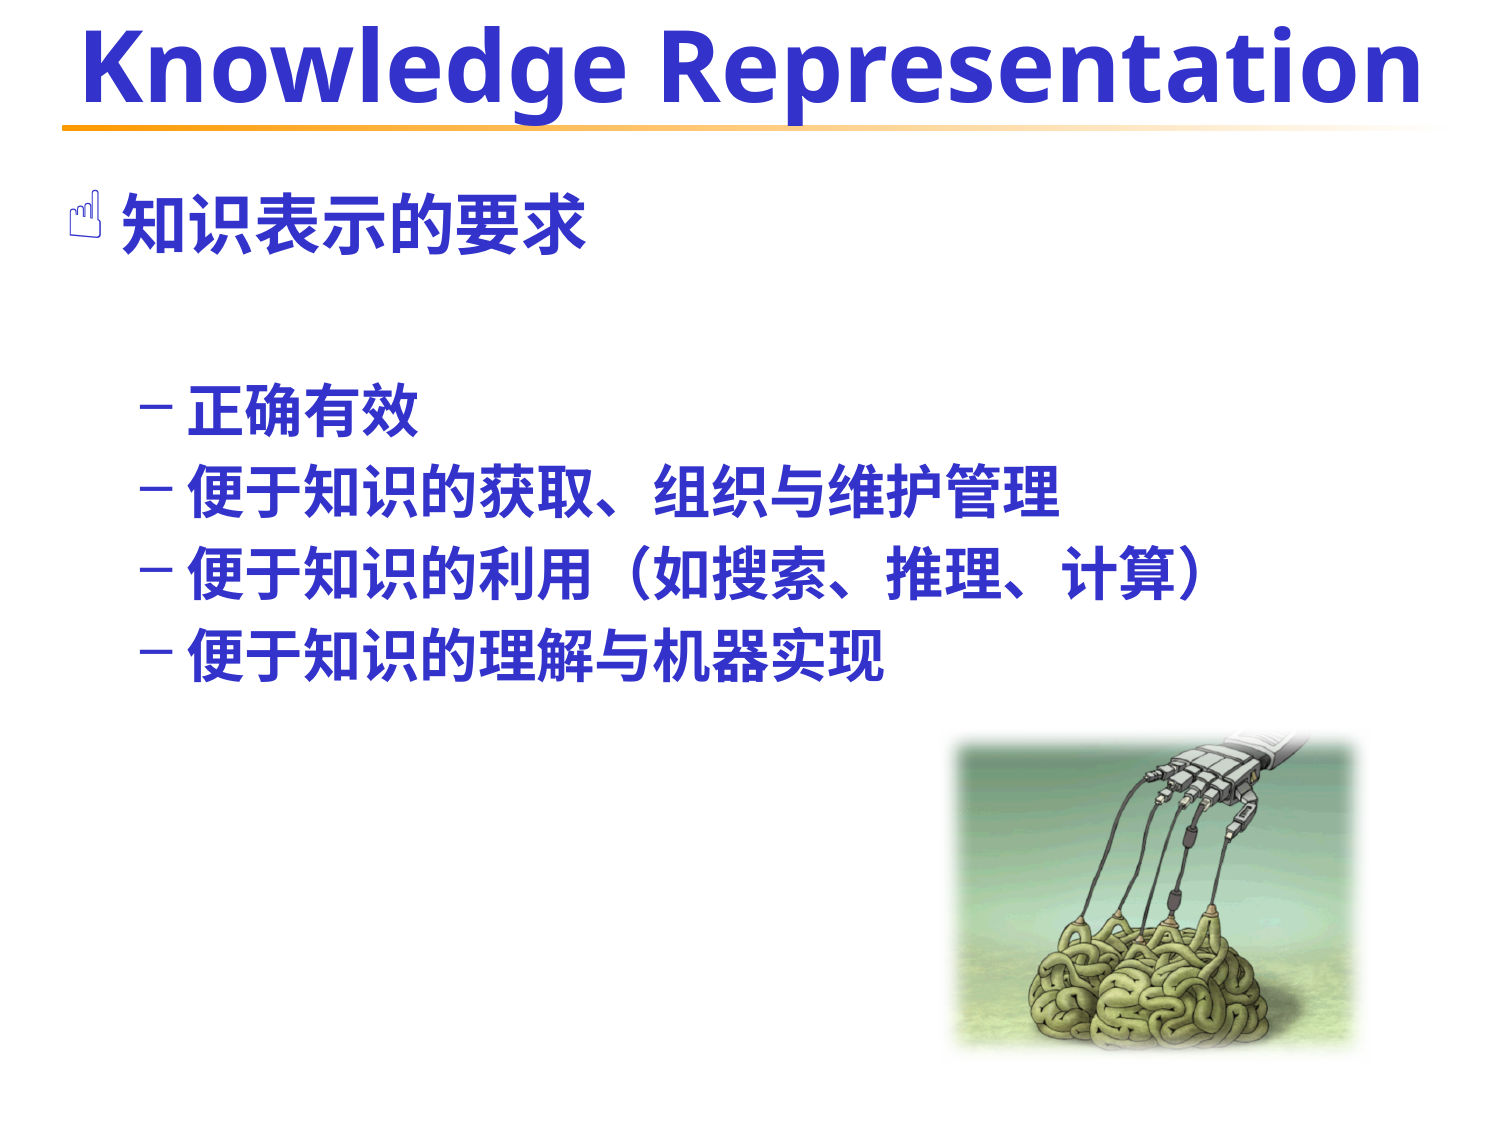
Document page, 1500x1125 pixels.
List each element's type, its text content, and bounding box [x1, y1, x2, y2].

list 知识表示的要求 正确有效 便于知识的获取、组织与维护管理 便于知识的利用（如搜索、推理、计算） 便于知识的理解与机器实现 [50, 174, 1463, 1088]
picture [938, 727, 1371, 1063]
title Knowledge Representation [62, 0, 1500, 125]
